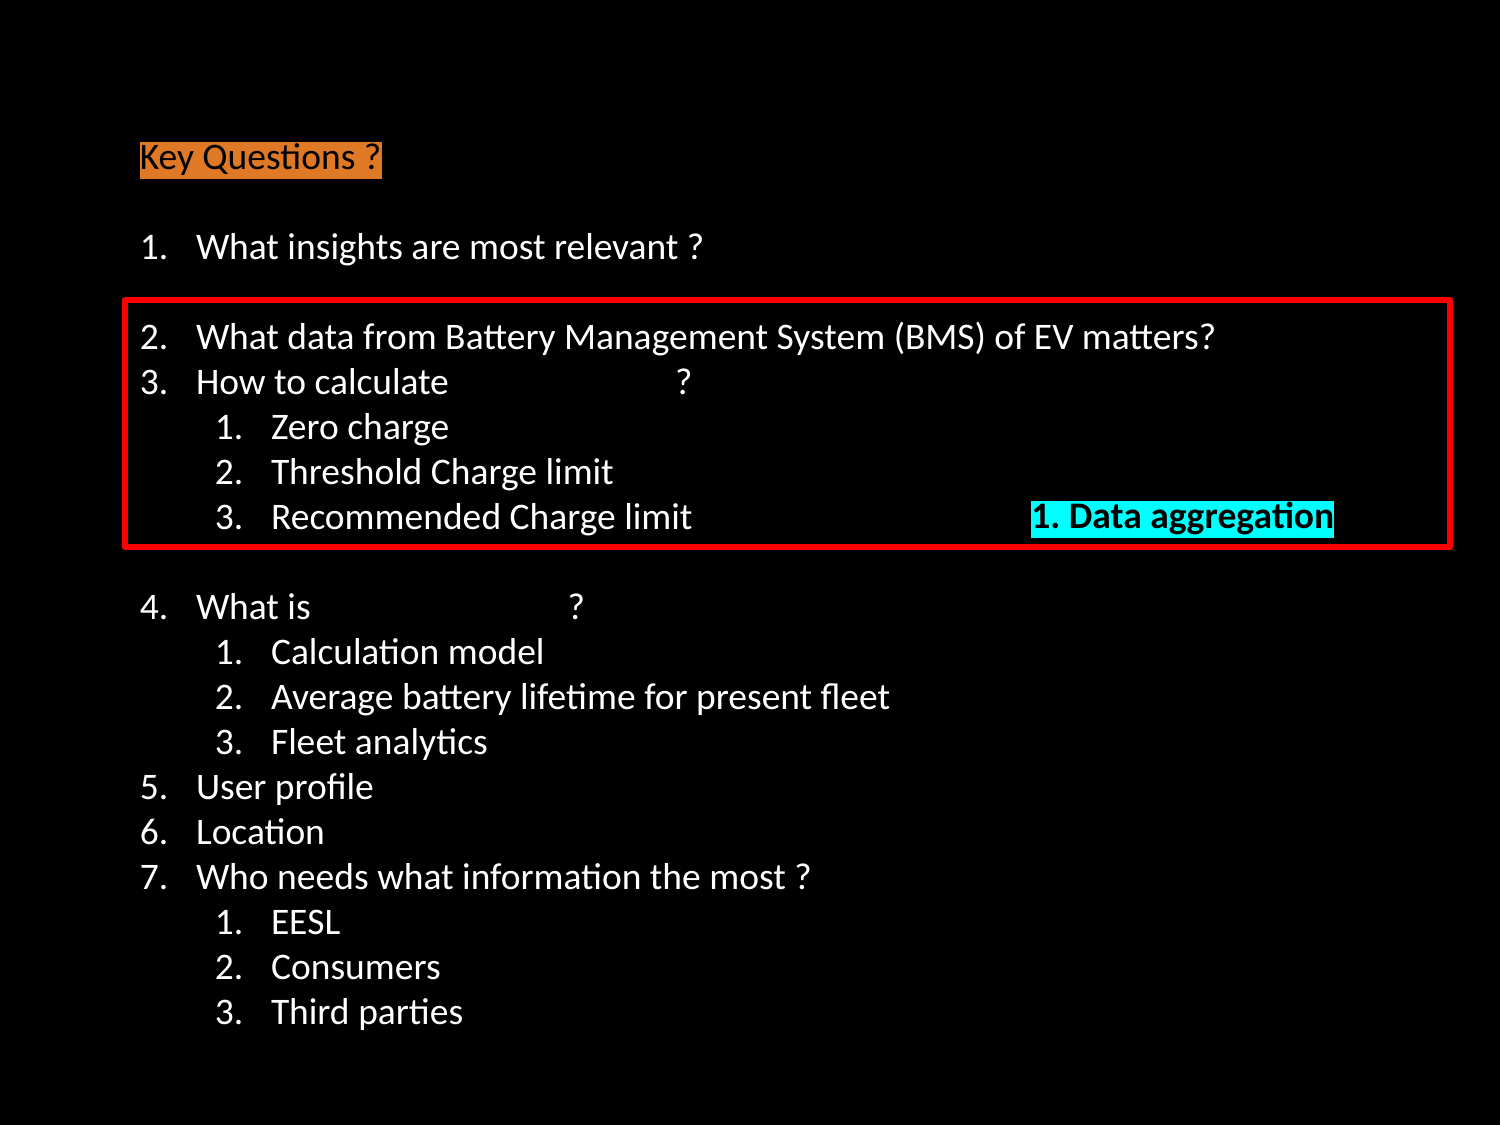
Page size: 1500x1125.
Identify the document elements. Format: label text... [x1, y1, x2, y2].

text_box Key Questions ? What insights are most relevant ? What data from Battery Management System (BMS) of EV matters? How to calculate battery status ? Zero charge Threshold Charge limit Recommended Charge limit What is battery lifecycle ? Calculation model Average battery lifetime for present fleet Fleet analytics User profile Location Who needs what information the most ? EESL Consumers Third parties [125, 124, 1257, 1040]
text_box 1. Data aggregation [1257, 298, 1452, 549]
